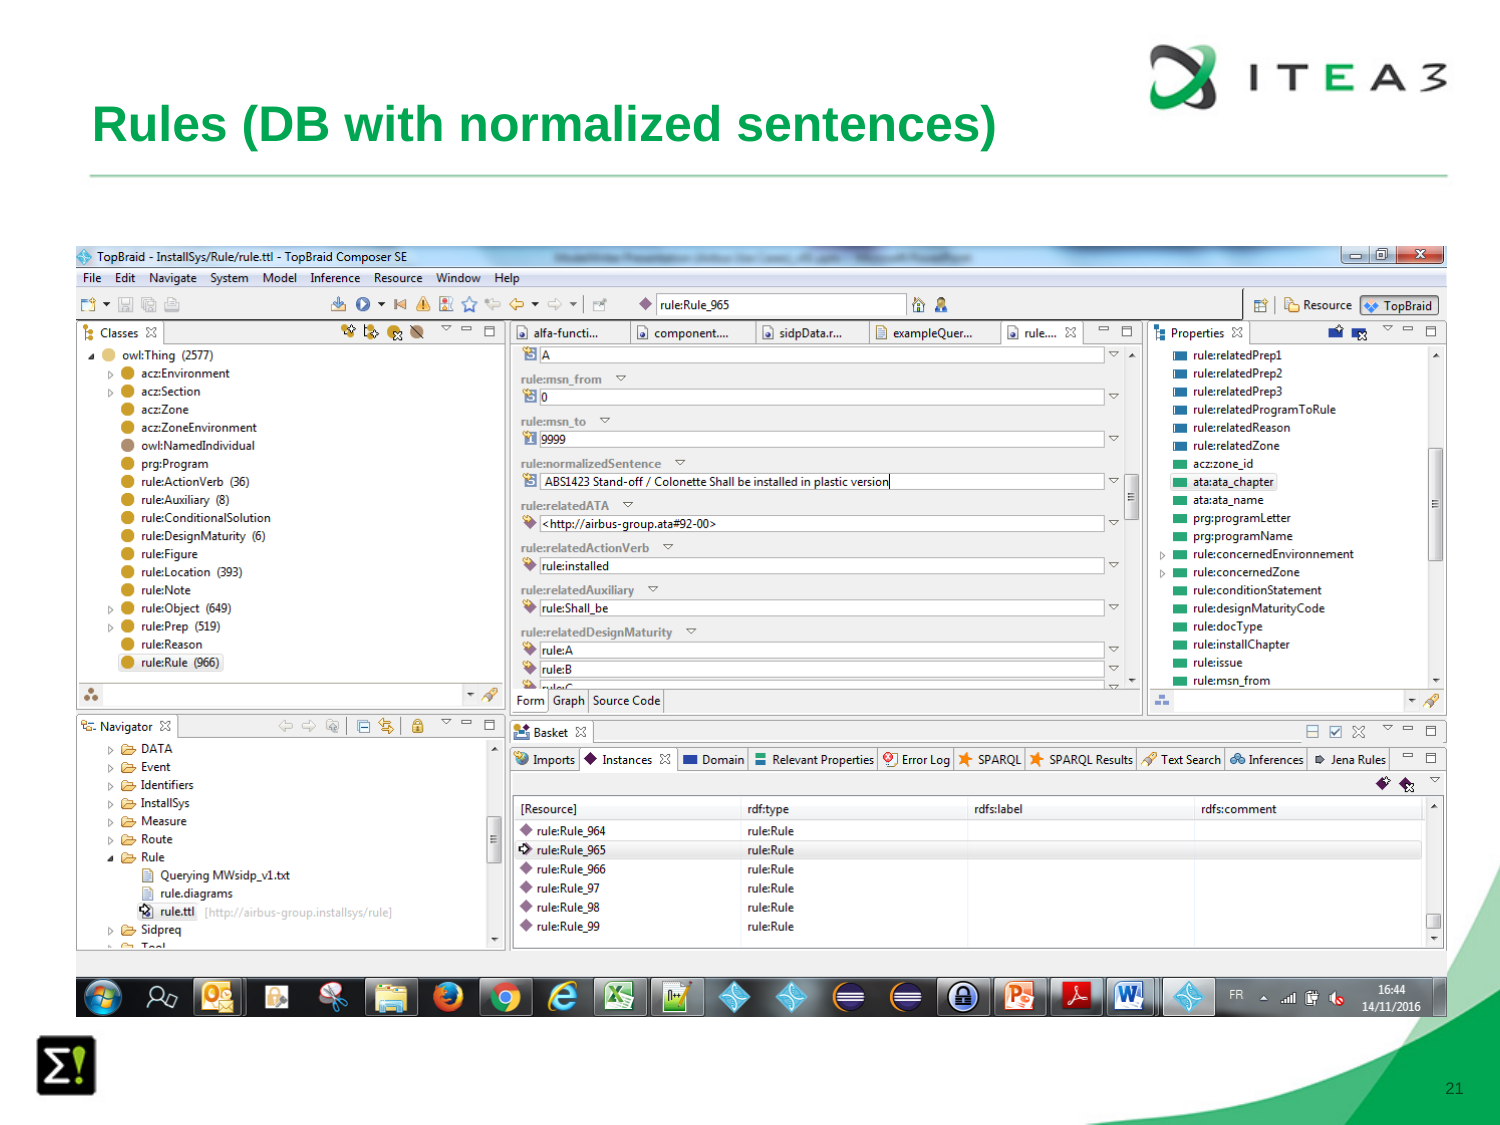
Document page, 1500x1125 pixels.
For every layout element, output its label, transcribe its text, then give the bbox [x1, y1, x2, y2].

title Rules (DB with normalized sentences) [76, 23, 1099, 160]
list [76, 246, 1448, 1018]
picture [0, 0, 1500, 1125]
